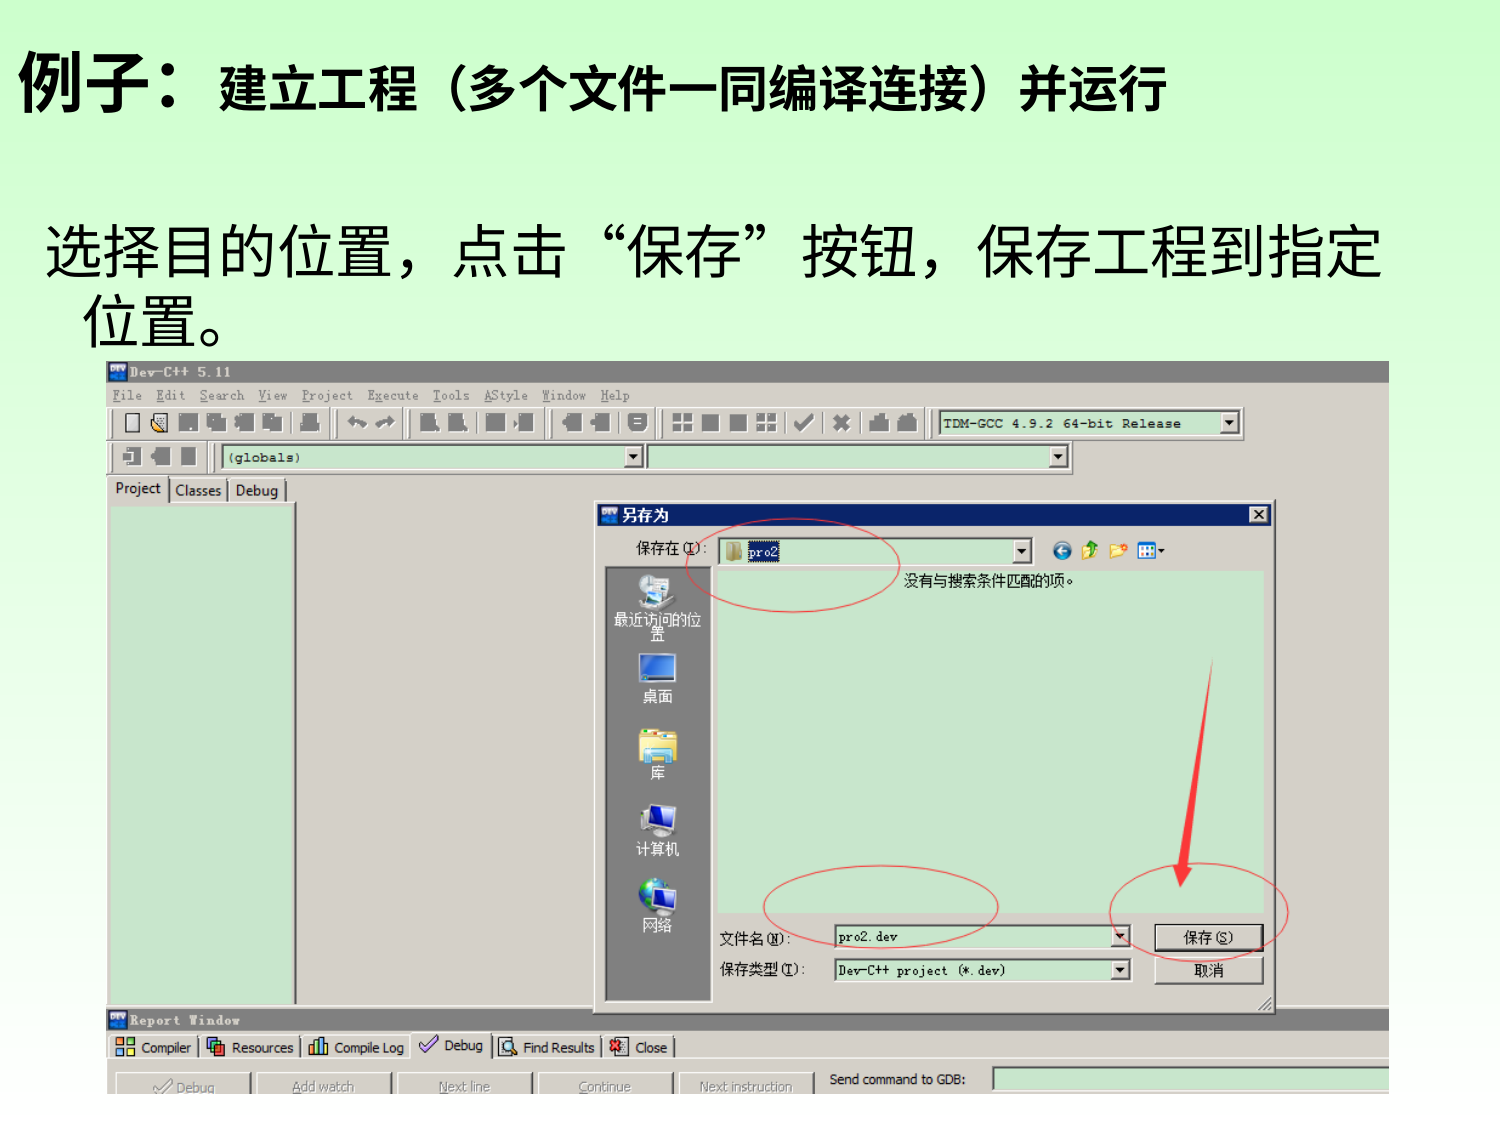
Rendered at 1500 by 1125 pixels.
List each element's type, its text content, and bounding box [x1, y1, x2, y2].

text_box 例子：建立工程（多个文件一同编译连接）并运行 [3, 33, 1386, 115]
picture [106, 361, 1389, 1095]
text_box 选择目的位置，点击“保存”按钮，保存工程到指定位置。 [29, 208, 1436, 362]
